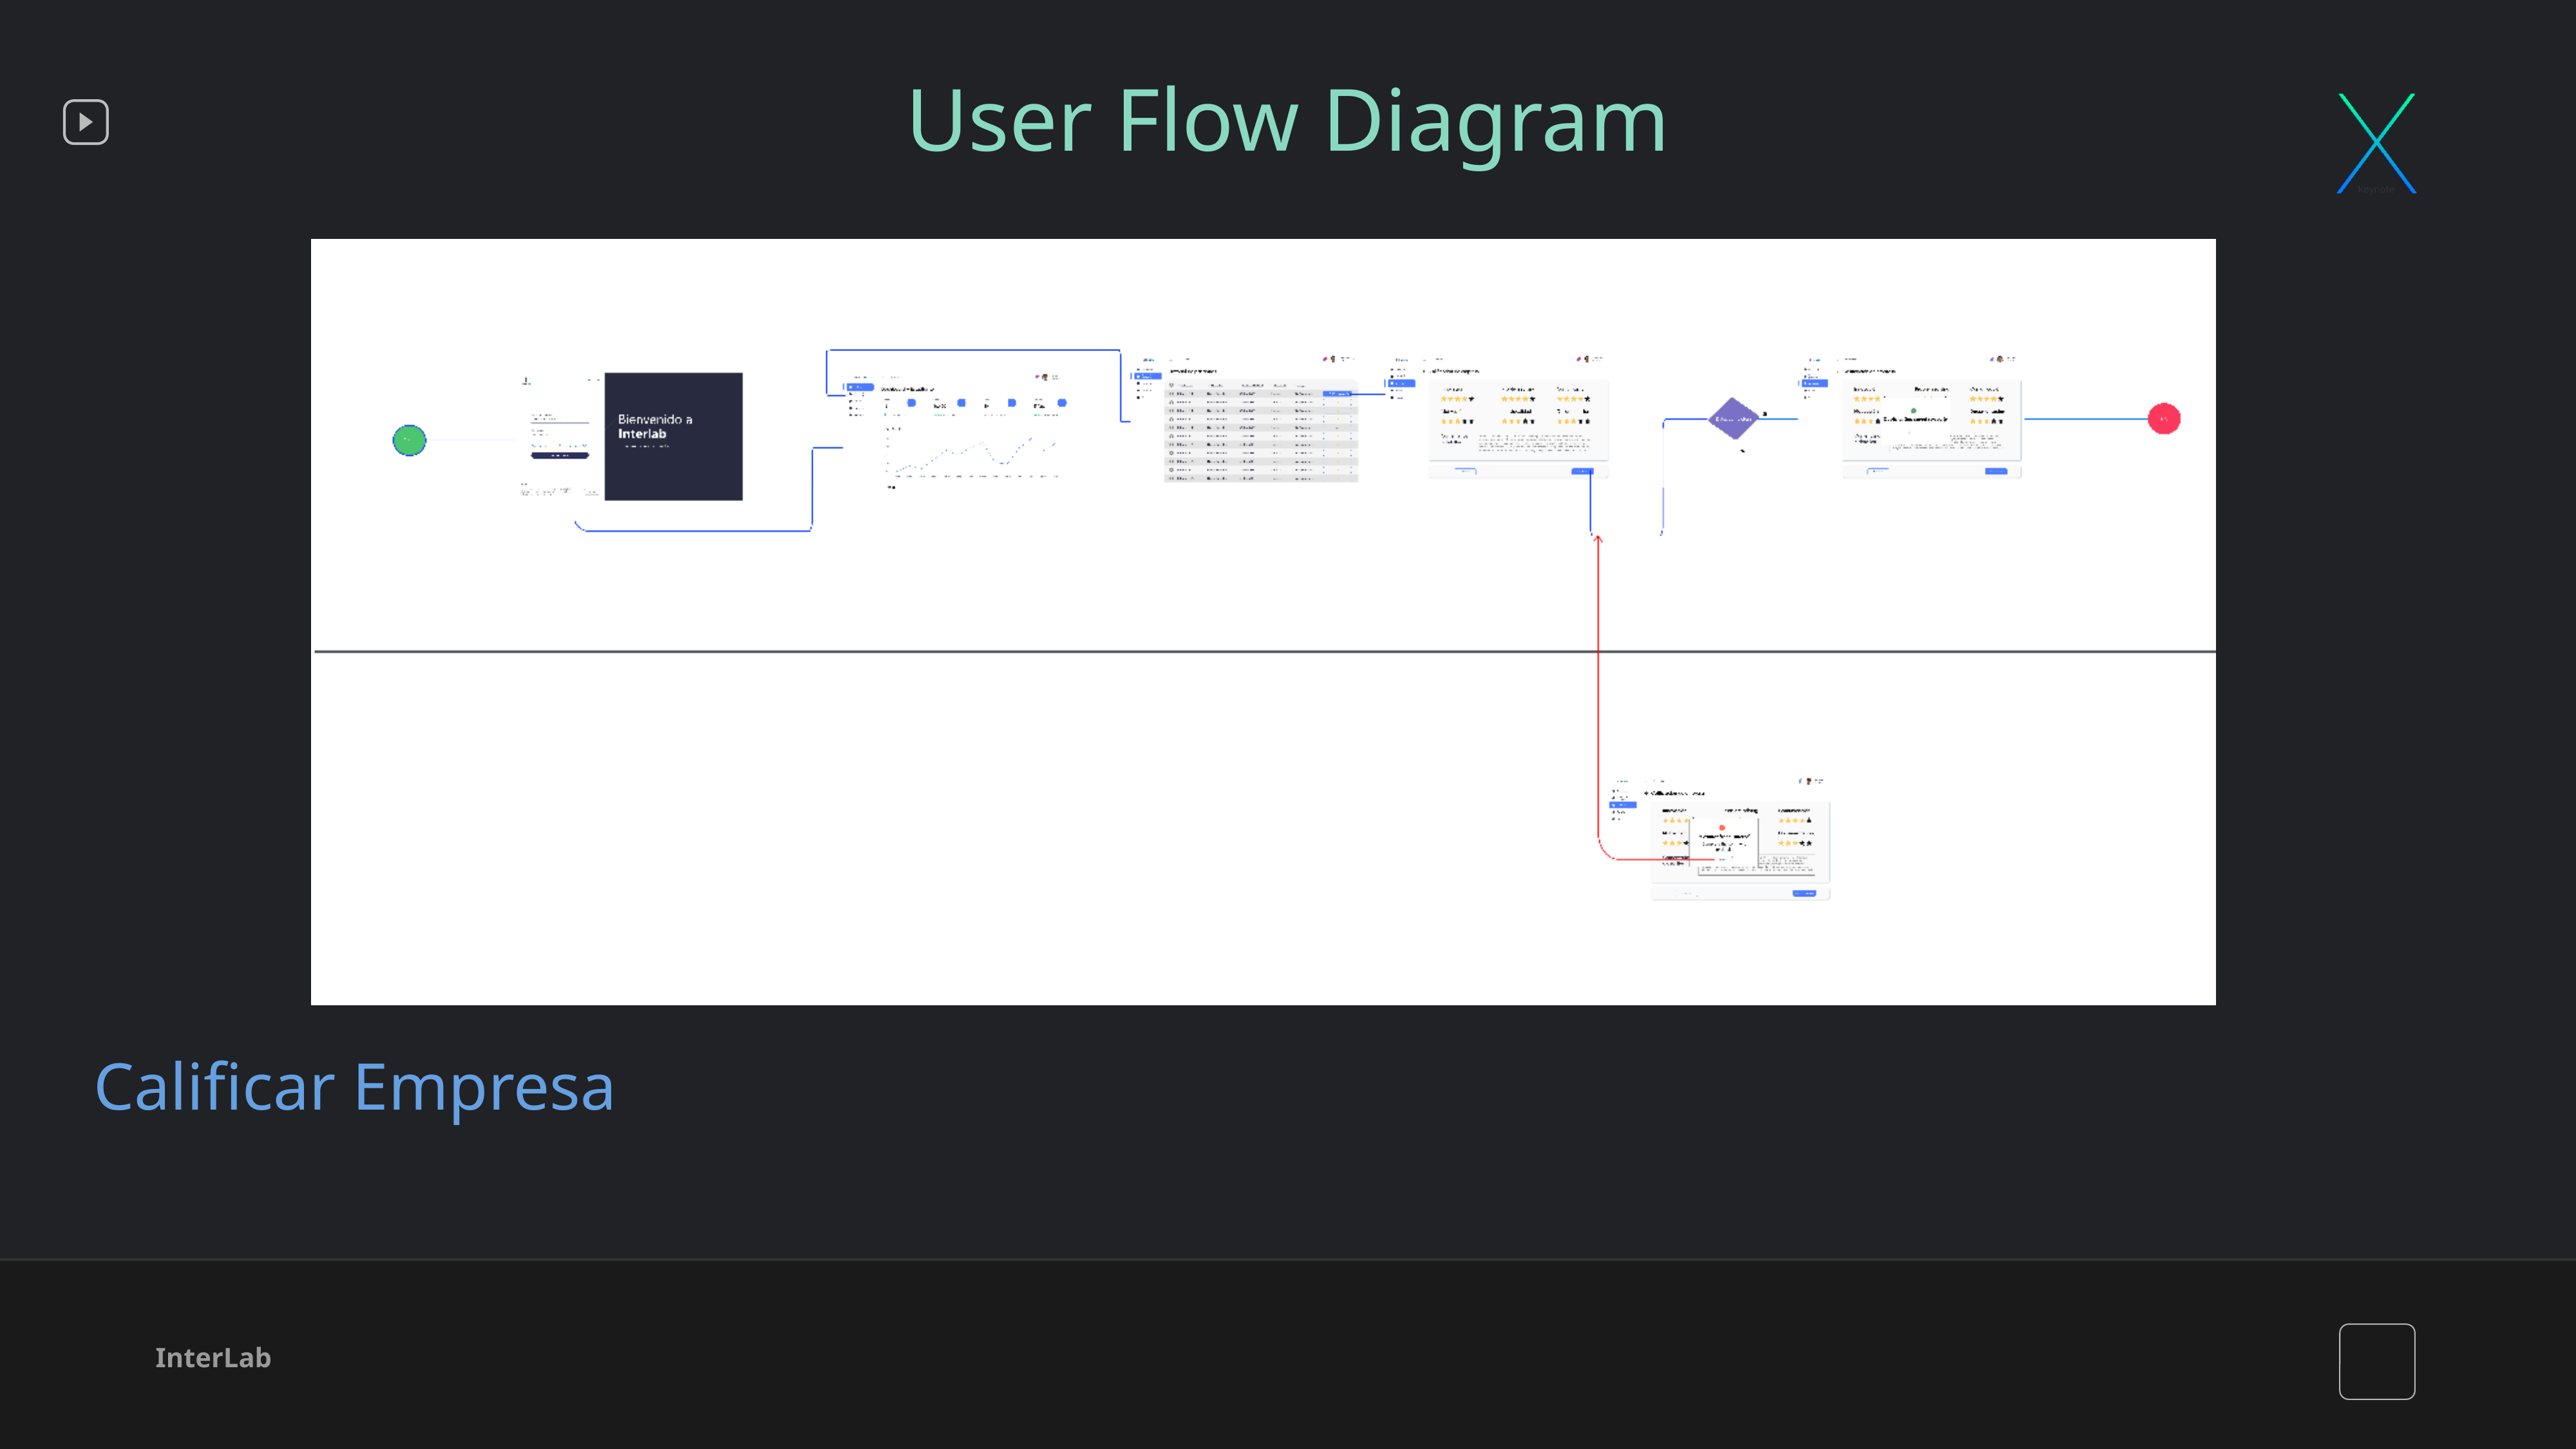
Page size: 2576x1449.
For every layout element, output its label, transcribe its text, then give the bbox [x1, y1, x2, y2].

title User Flow Diagram [129, 53, 2447, 296]
picture [311, 239, 2216, 1006]
text_box Calificar Empresa [84, 1045, 710, 1157]
